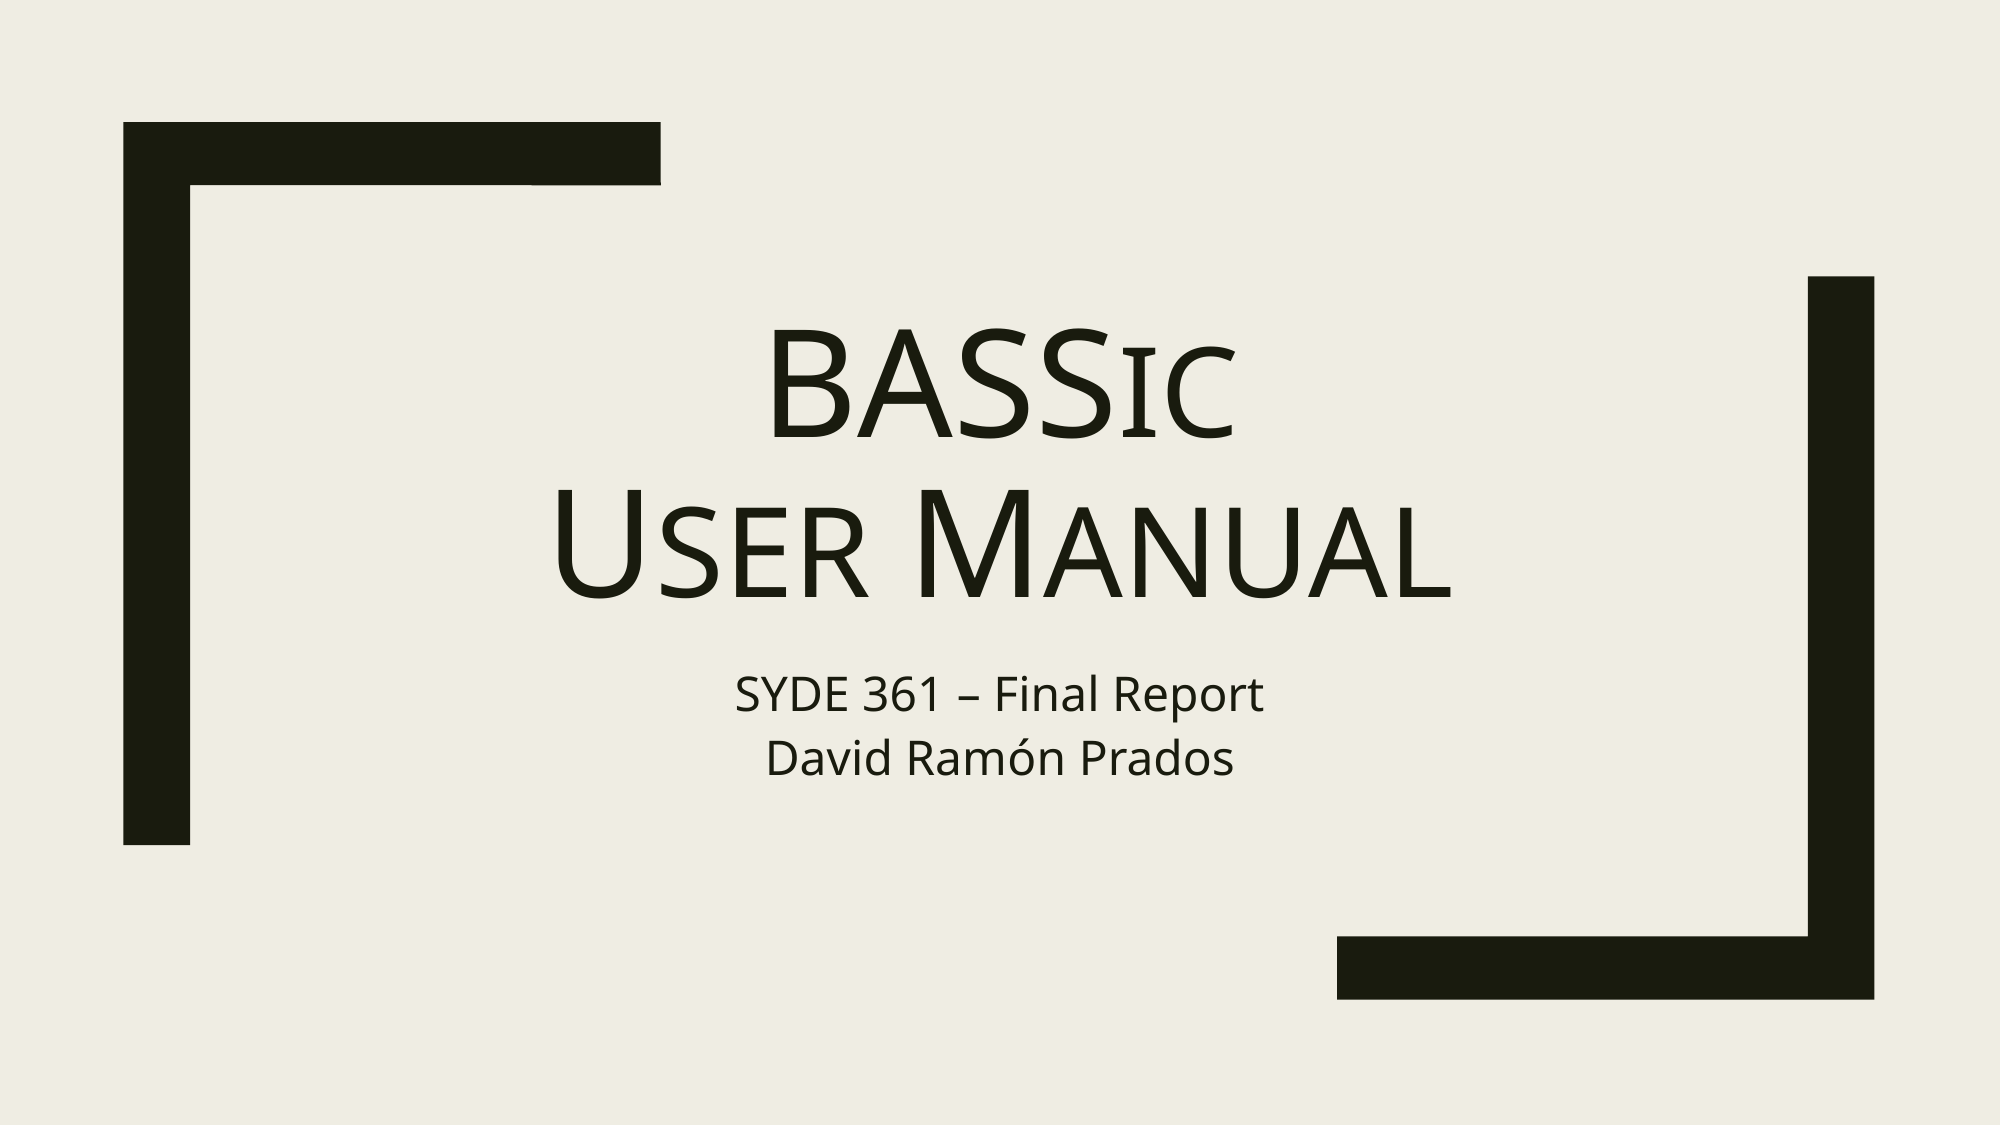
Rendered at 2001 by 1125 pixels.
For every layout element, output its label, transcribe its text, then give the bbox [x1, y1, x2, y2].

title BASSic User Manual [314, 293, 1686, 638]
subtitle SYDE 361 – Final Report David Ramón Prados [439, 649, 1561, 828]
